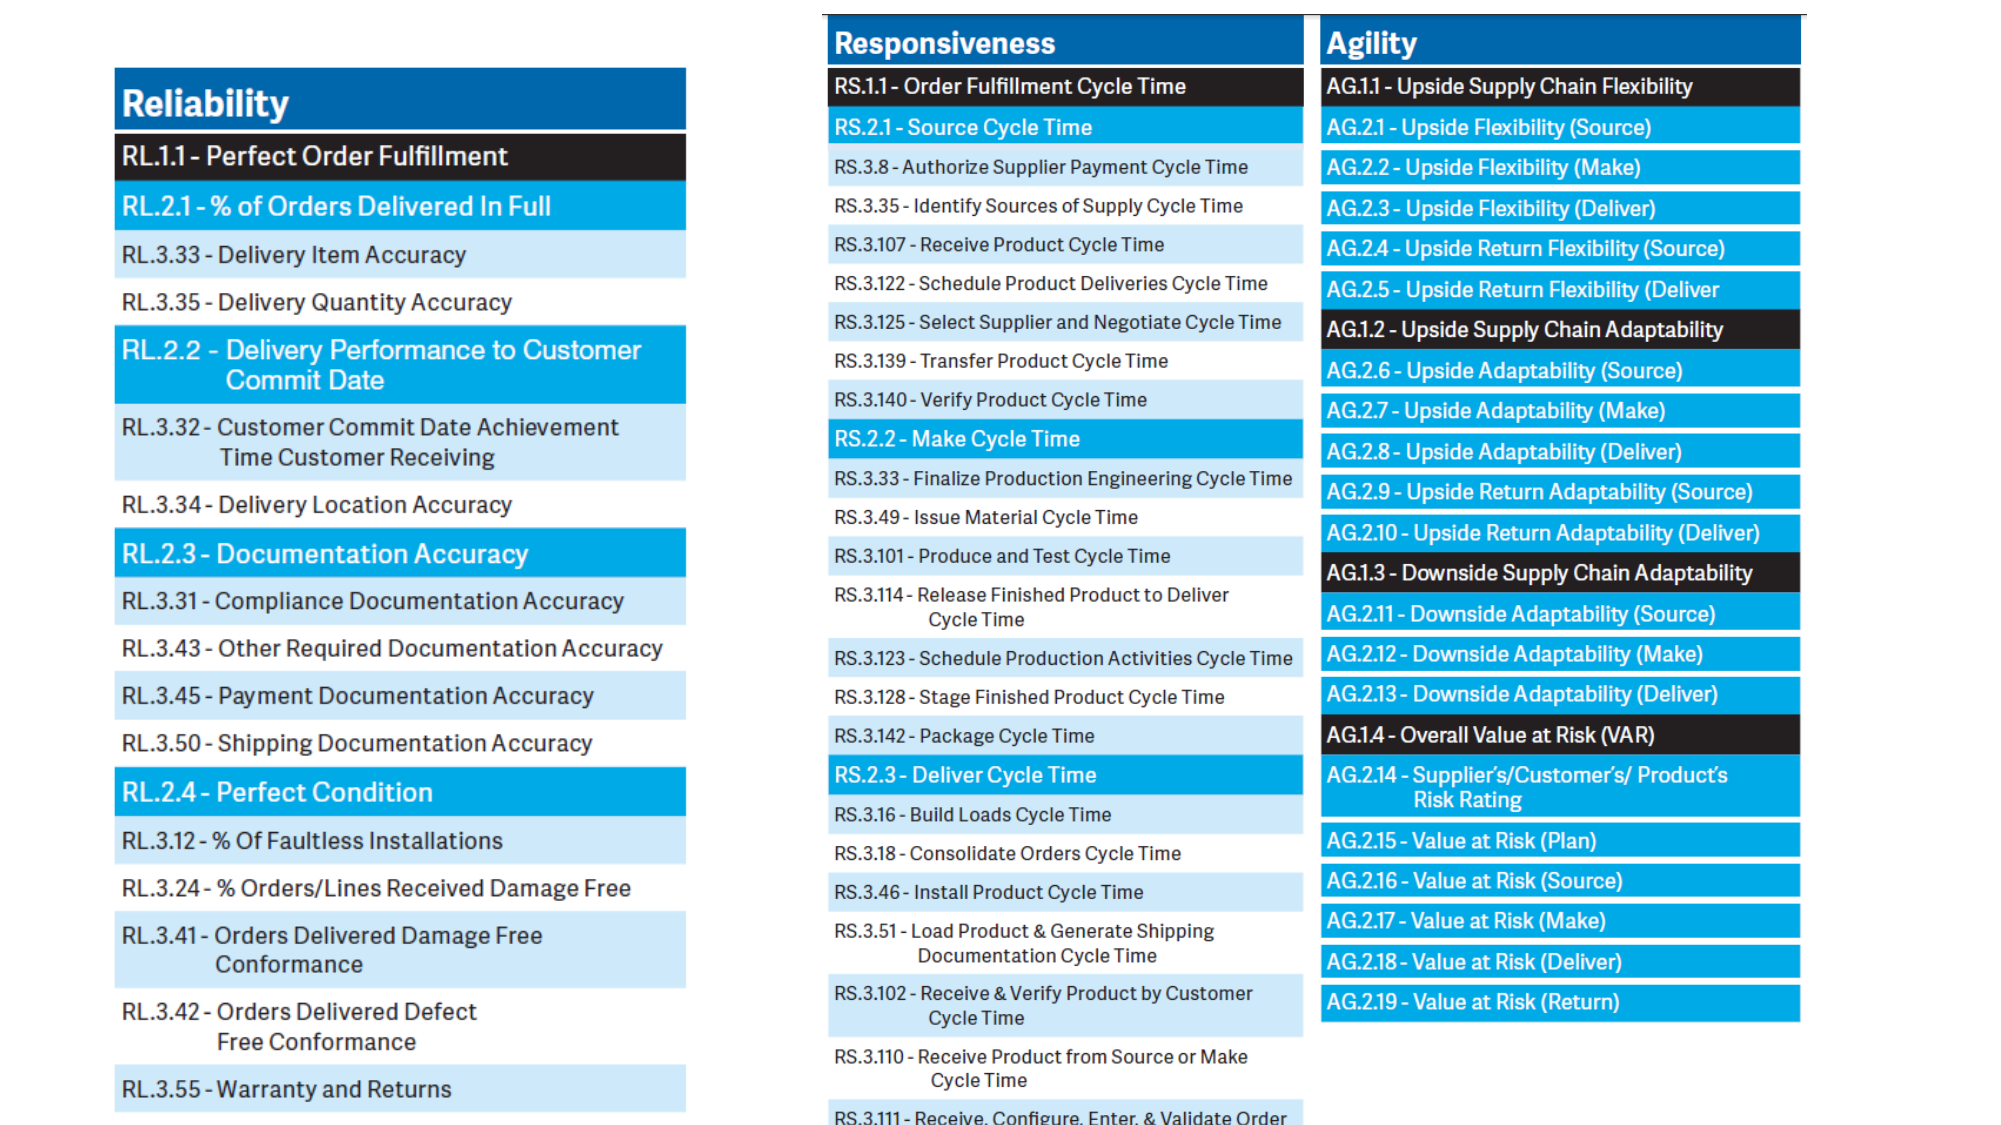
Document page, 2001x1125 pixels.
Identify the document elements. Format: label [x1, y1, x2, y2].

picture [91, 0, 692, 1125]
picture [822, 14, 1807, 1125]
